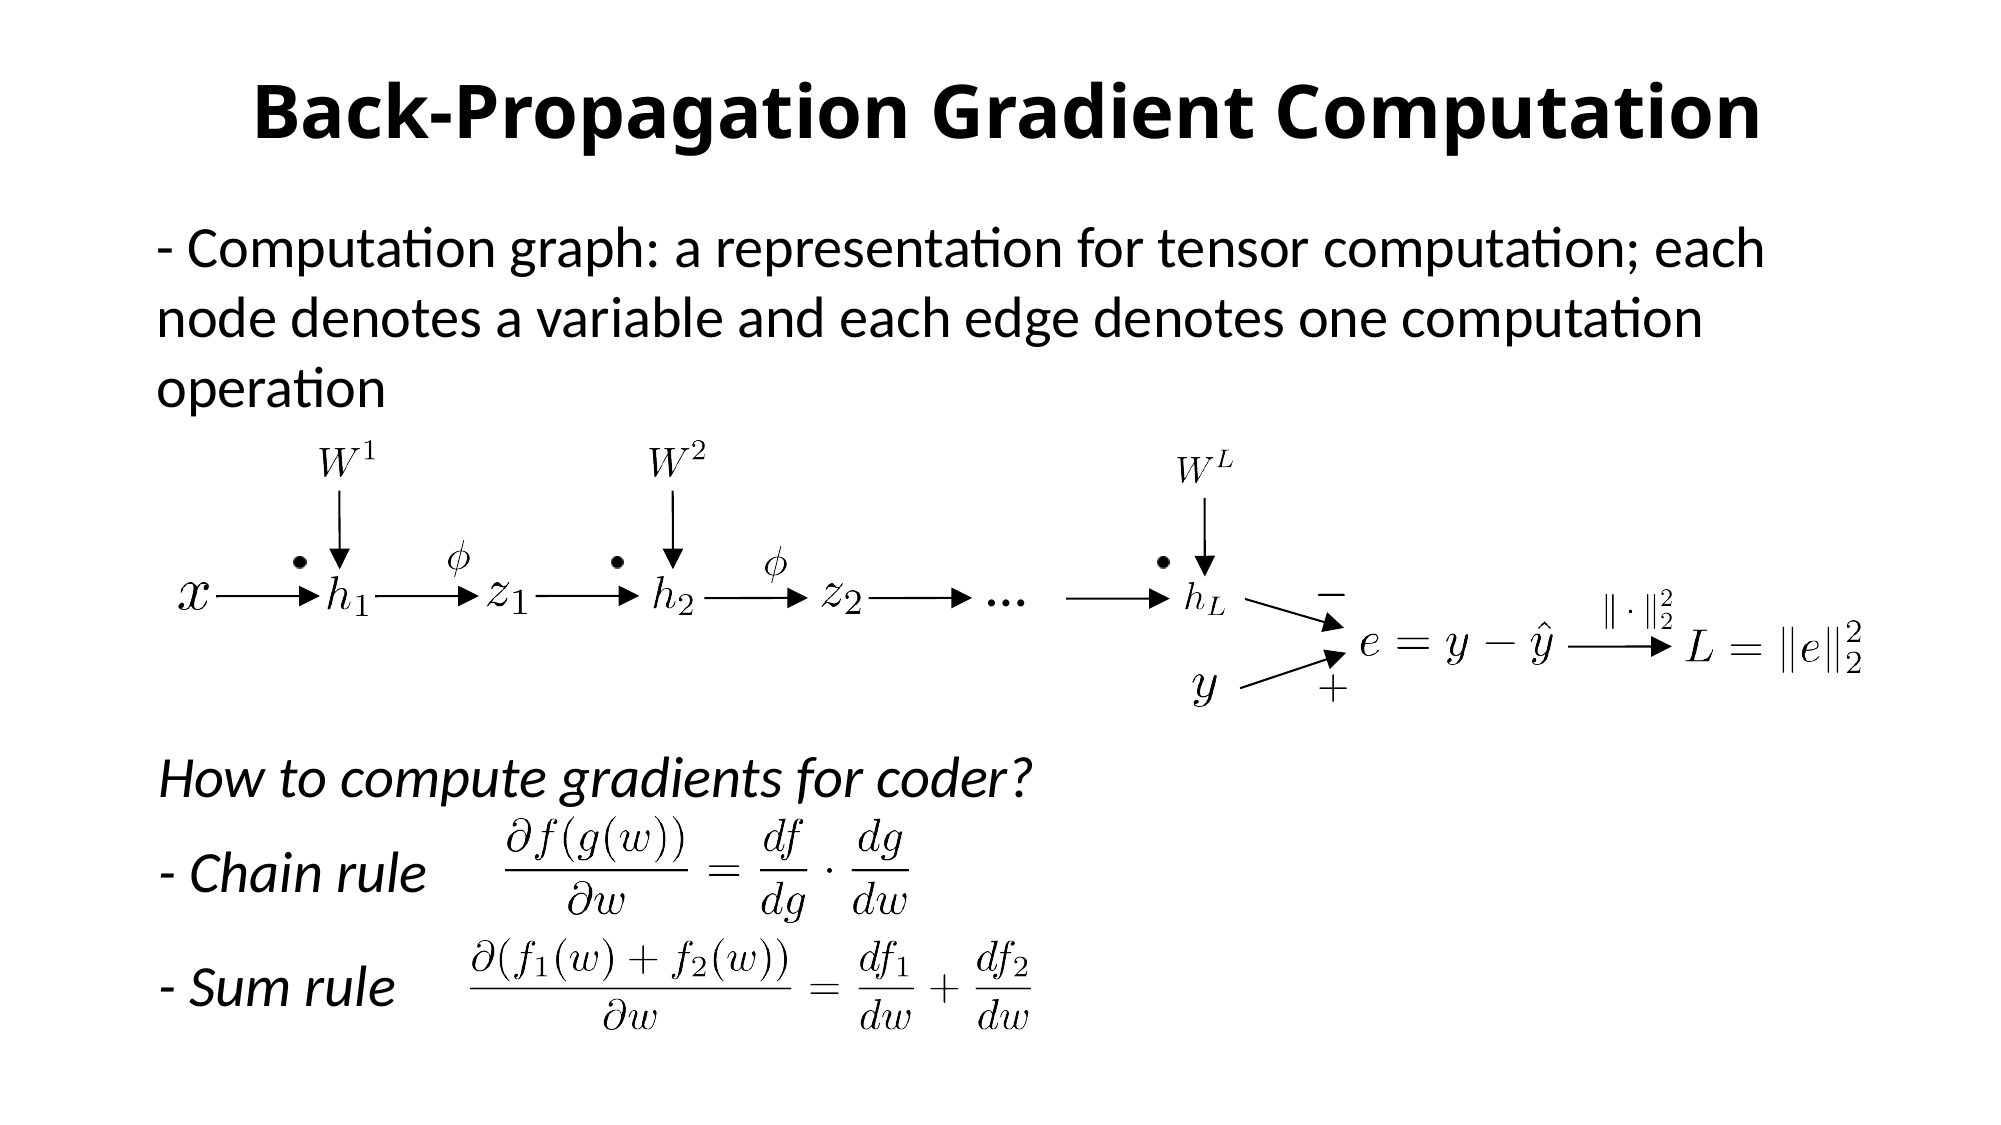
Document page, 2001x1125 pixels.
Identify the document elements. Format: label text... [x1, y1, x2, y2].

picture [1184, 582, 1225, 615]
picture [1177, 449, 1233, 483]
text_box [1240, 652, 1347, 689]
picture [505, 816, 909, 923]
picture [319, 440, 375, 477]
text_box - Computation graph: a representation for tensor computation; each node denotes a variable and each edge denotes one computation operation [141, 201, 1829, 427]
text_box - Chain rule [143, 826, 505, 912]
picture [327, 576, 368, 616]
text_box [1245, 598, 1345, 628]
picture [293, 556, 307, 569]
picture [653, 576, 693, 615]
picture [764, 546, 787, 583]
title Back-Propagation Gradient Computation [141, 41, 1875, 188]
text_box … [972, 540, 1071, 625]
picture [1192, 674, 1217, 707]
text_box How to compute gradients for coder? [143, 731, 1300, 817]
picture [1319, 674, 1347, 702]
picture [820, 583, 861, 614]
picture [178, 582, 209, 610]
picture [649, 440, 705, 477]
picture [1157, 556, 1170, 569]
text_box - Sum rule [143, 940, 469, 1025]
picture [469, 938, 1031, 1030]
picture [1685, 620, 1861, 673]
picture [1360, 621, 1553, 665]
picture [1605, 589, 1672, 629]
picture [611, 556, 624, 569]
picture [448, 540, 470, 577]
picture [486, 582, 527, 614]
